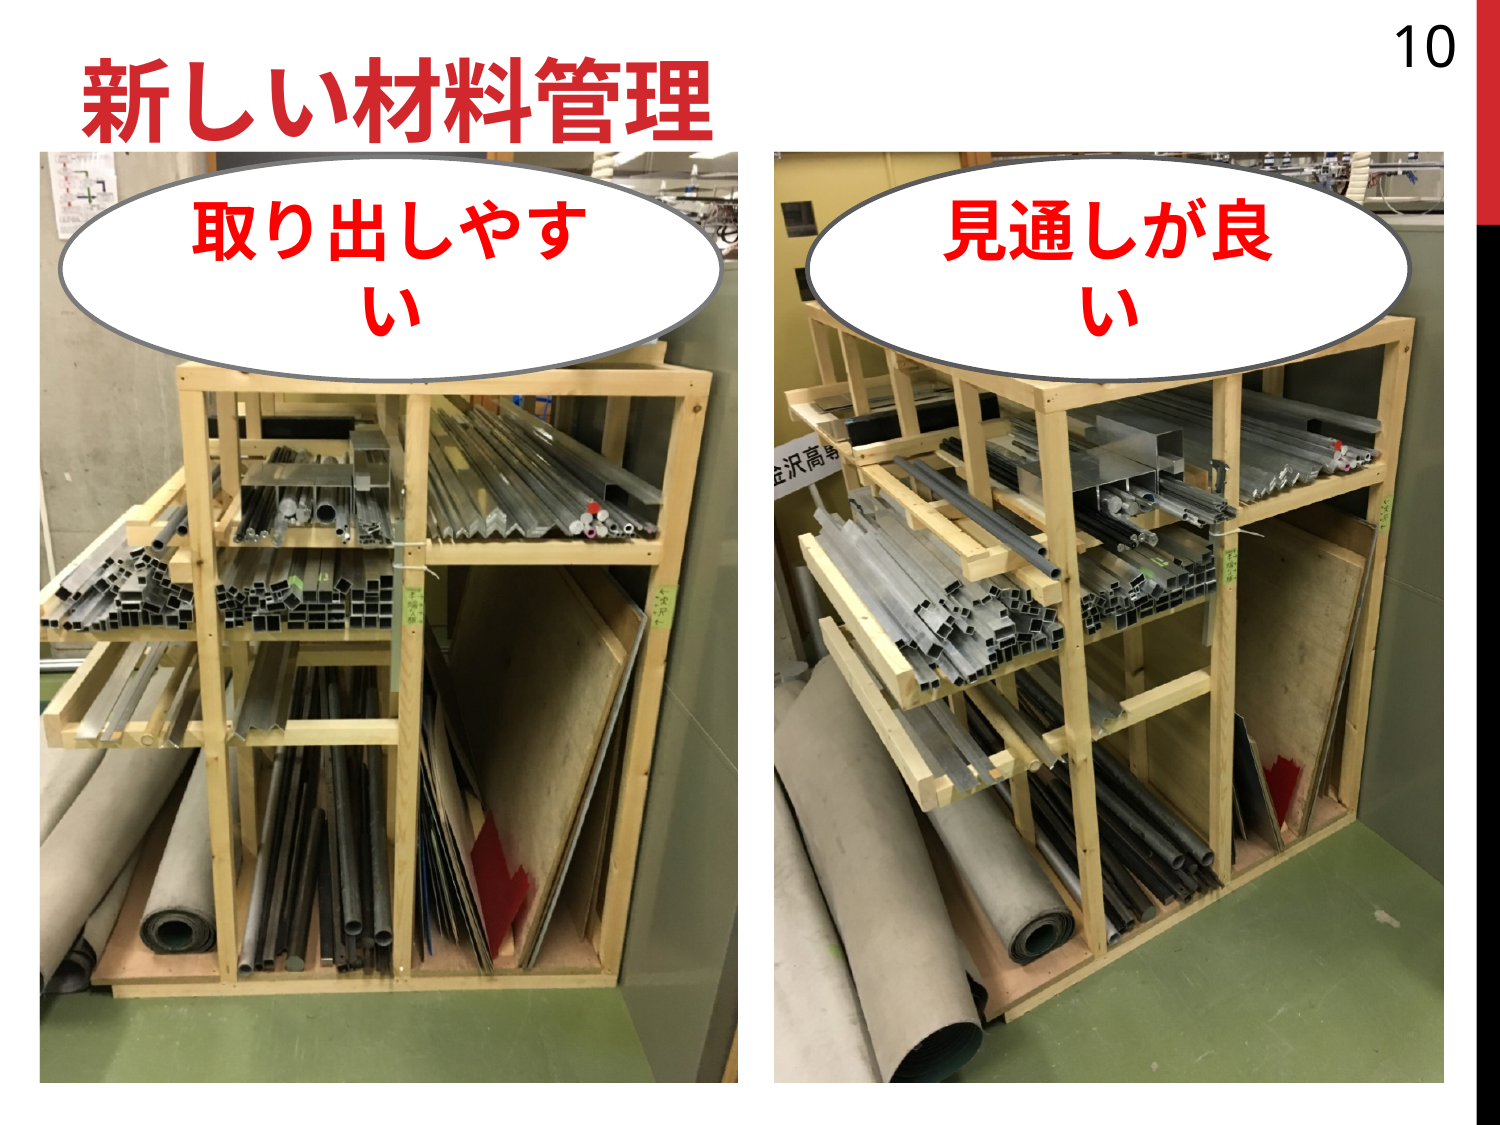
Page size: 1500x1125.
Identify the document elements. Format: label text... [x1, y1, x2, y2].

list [0, 267, 854, 967]
picture [642, 152, 1500, 1082]
slide_number 10 [1376, 19, 1500, 79]
text_box 見通しが良い [805, 154, 1413, 276]
title 新しい材料管理 [64, 48, 809, 161]
picture [40, 967, 738, 1082]
picture [40, 152, 738, 267]
text_box 取り出しやすい [58, 154, 724, 262]
